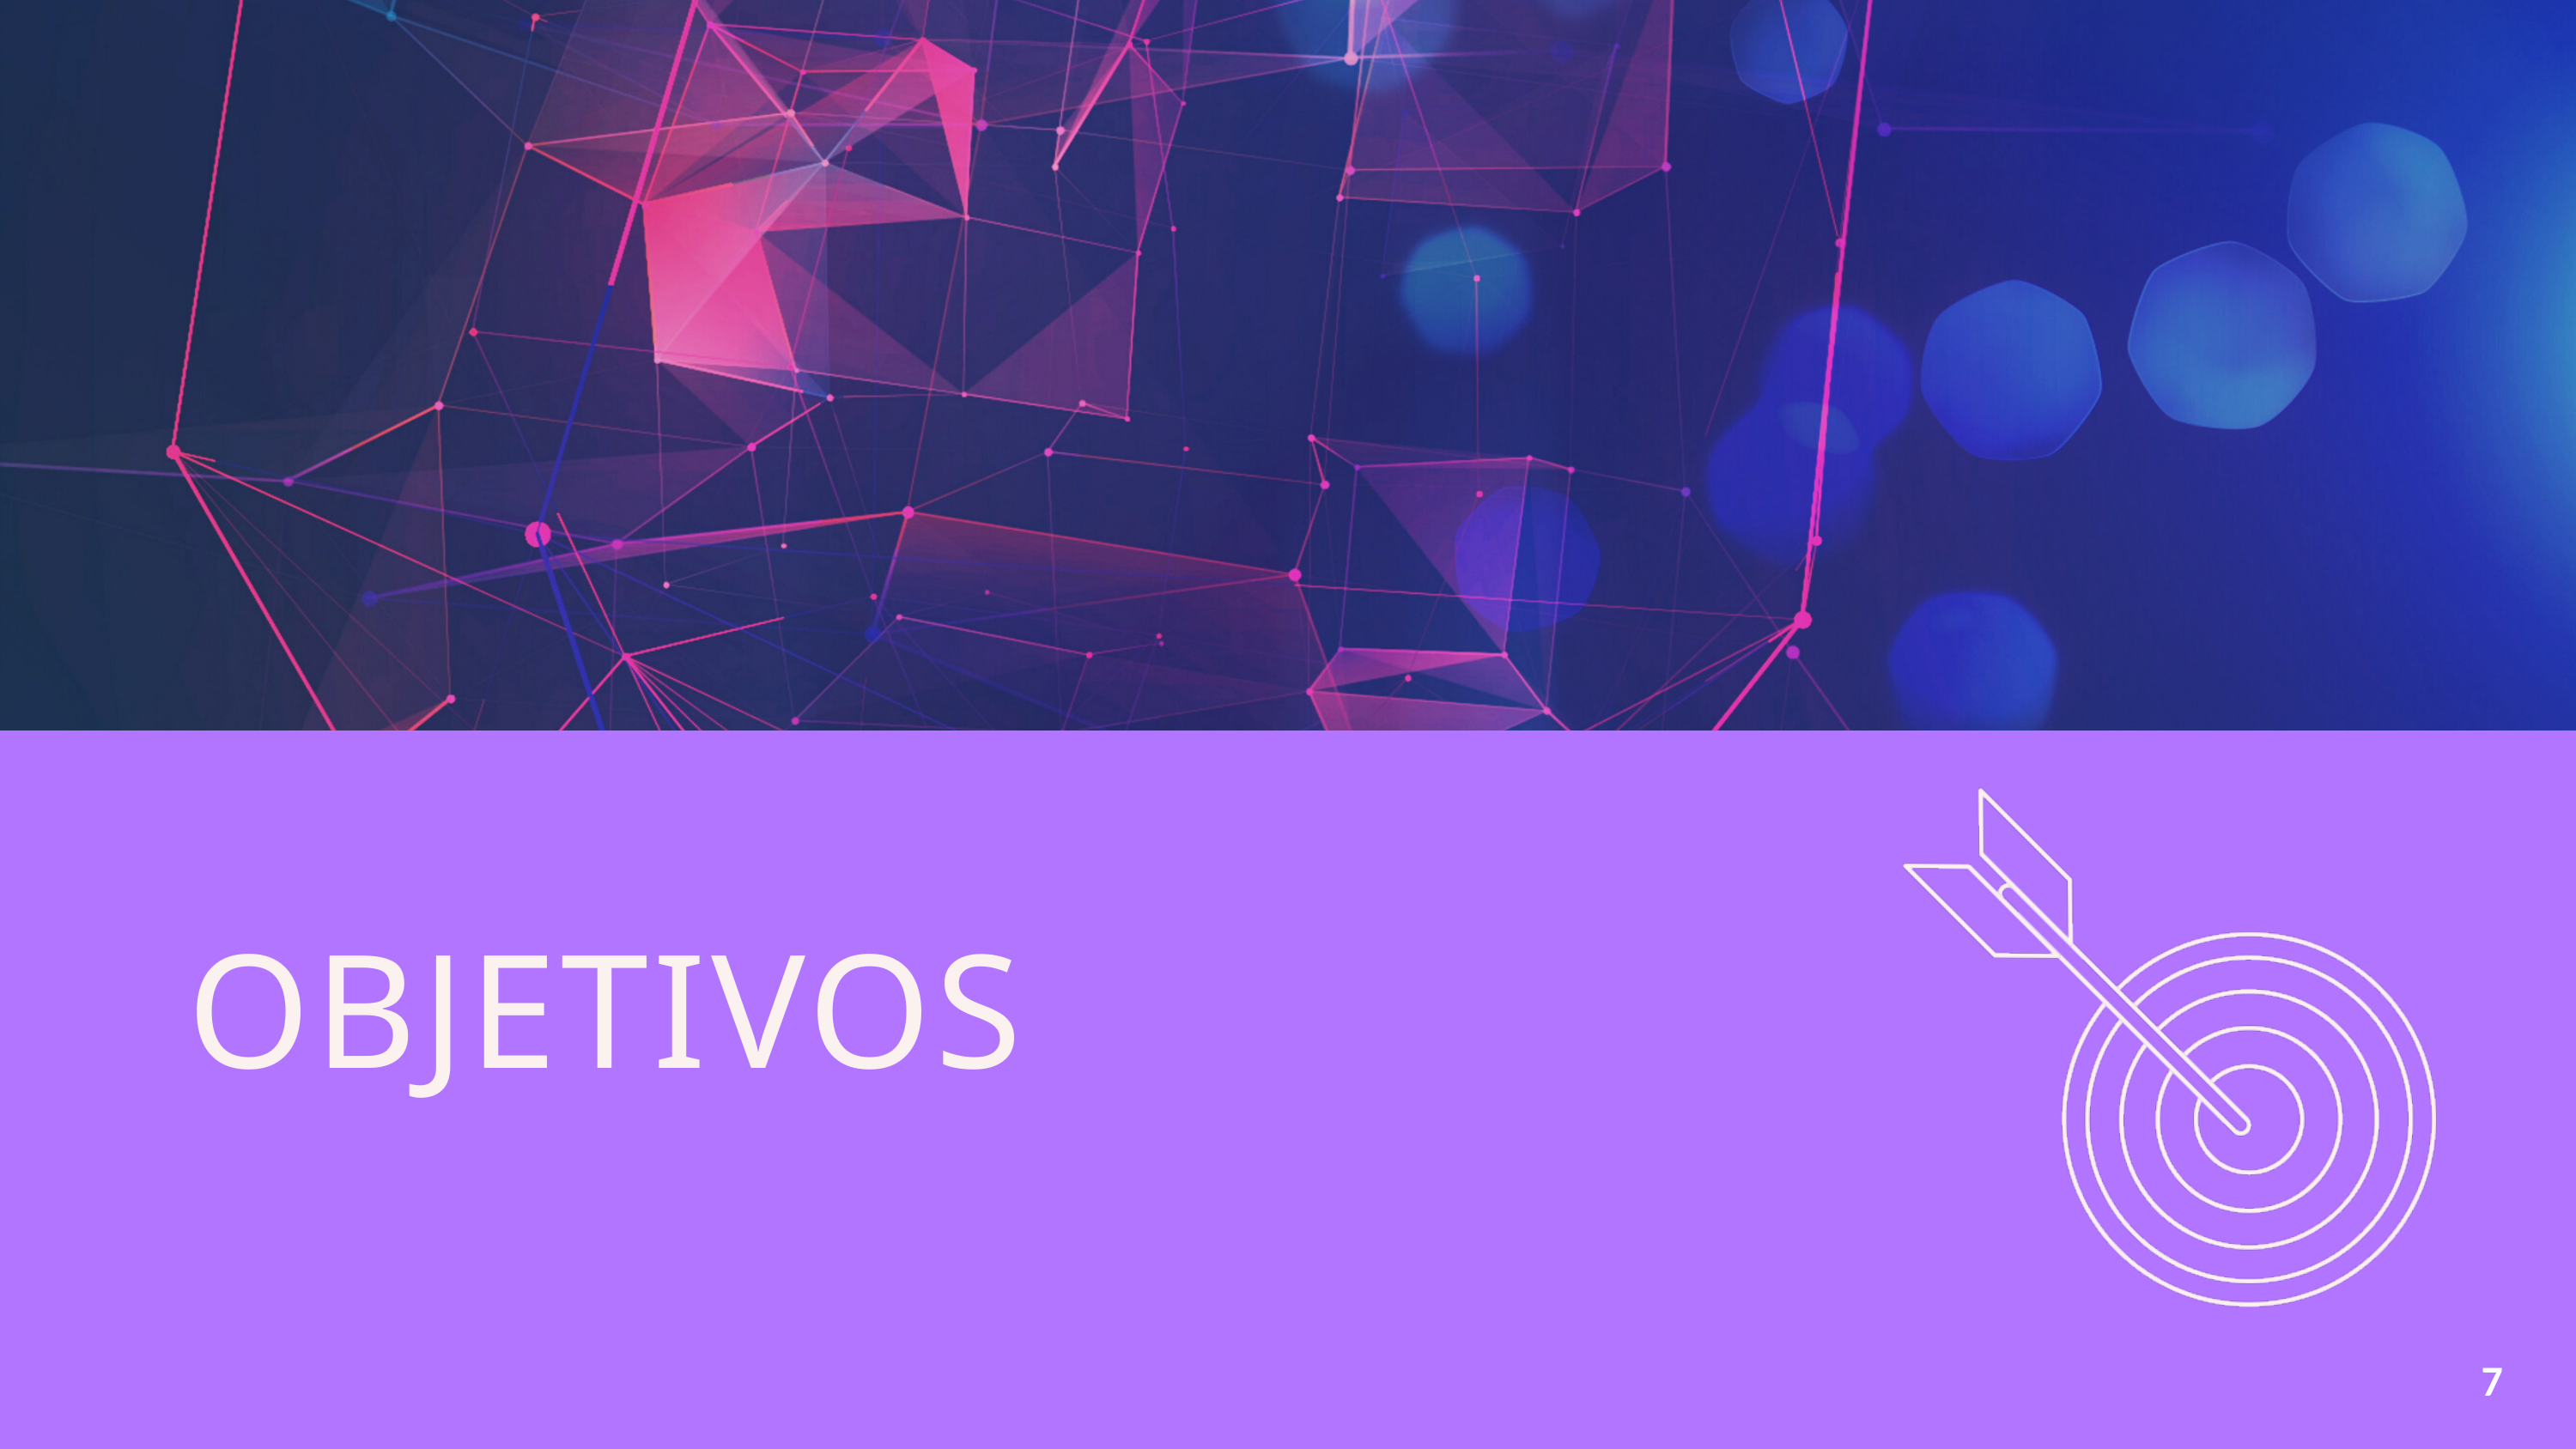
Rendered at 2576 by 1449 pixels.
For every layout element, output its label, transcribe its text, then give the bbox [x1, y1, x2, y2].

picture [0, 0, 2576, 1373]
text_box OBJETIVOS [187, 910, 1644, 1100]
text_box 7 [2468, 1346, 2523, 1411]
